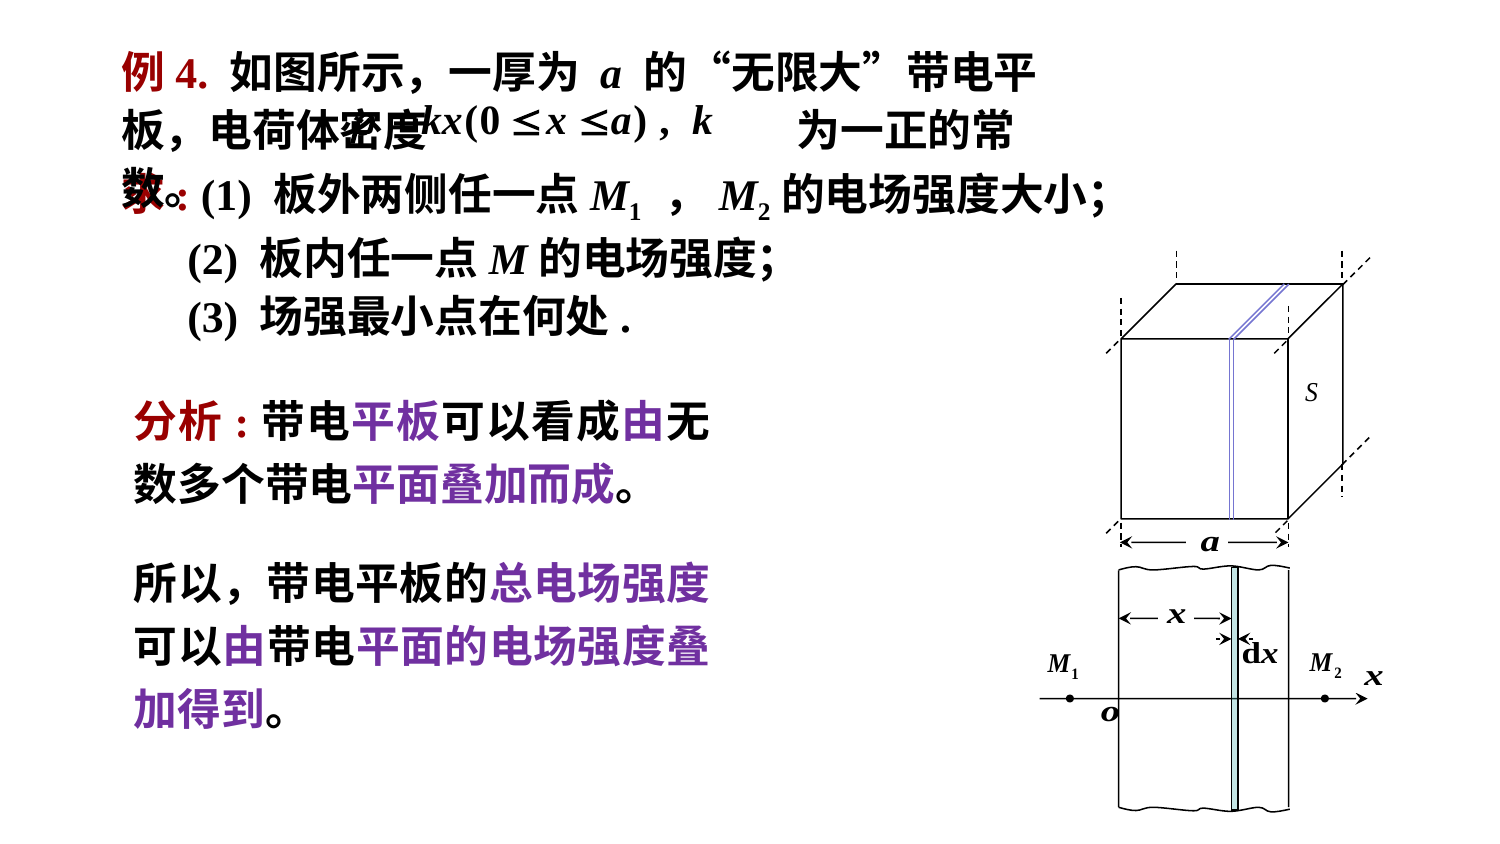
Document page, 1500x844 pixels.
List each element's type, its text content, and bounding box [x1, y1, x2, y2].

text_box 所以，带电平板的总电场强度可以由带电平面的电场强度叠加得到。 [119, 538, 725, 742]
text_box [1039, 564, 1114, 813]
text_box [1328, 564, 1392, 813]
text_box 分析:带电平板可以看成由无数多个带电平面叠加而成。 [119, 375, 725, 517]
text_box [1106, 250, 1371, 559]
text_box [106, 32, 1124, 344]
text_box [1118, 283, 1325, 811]
